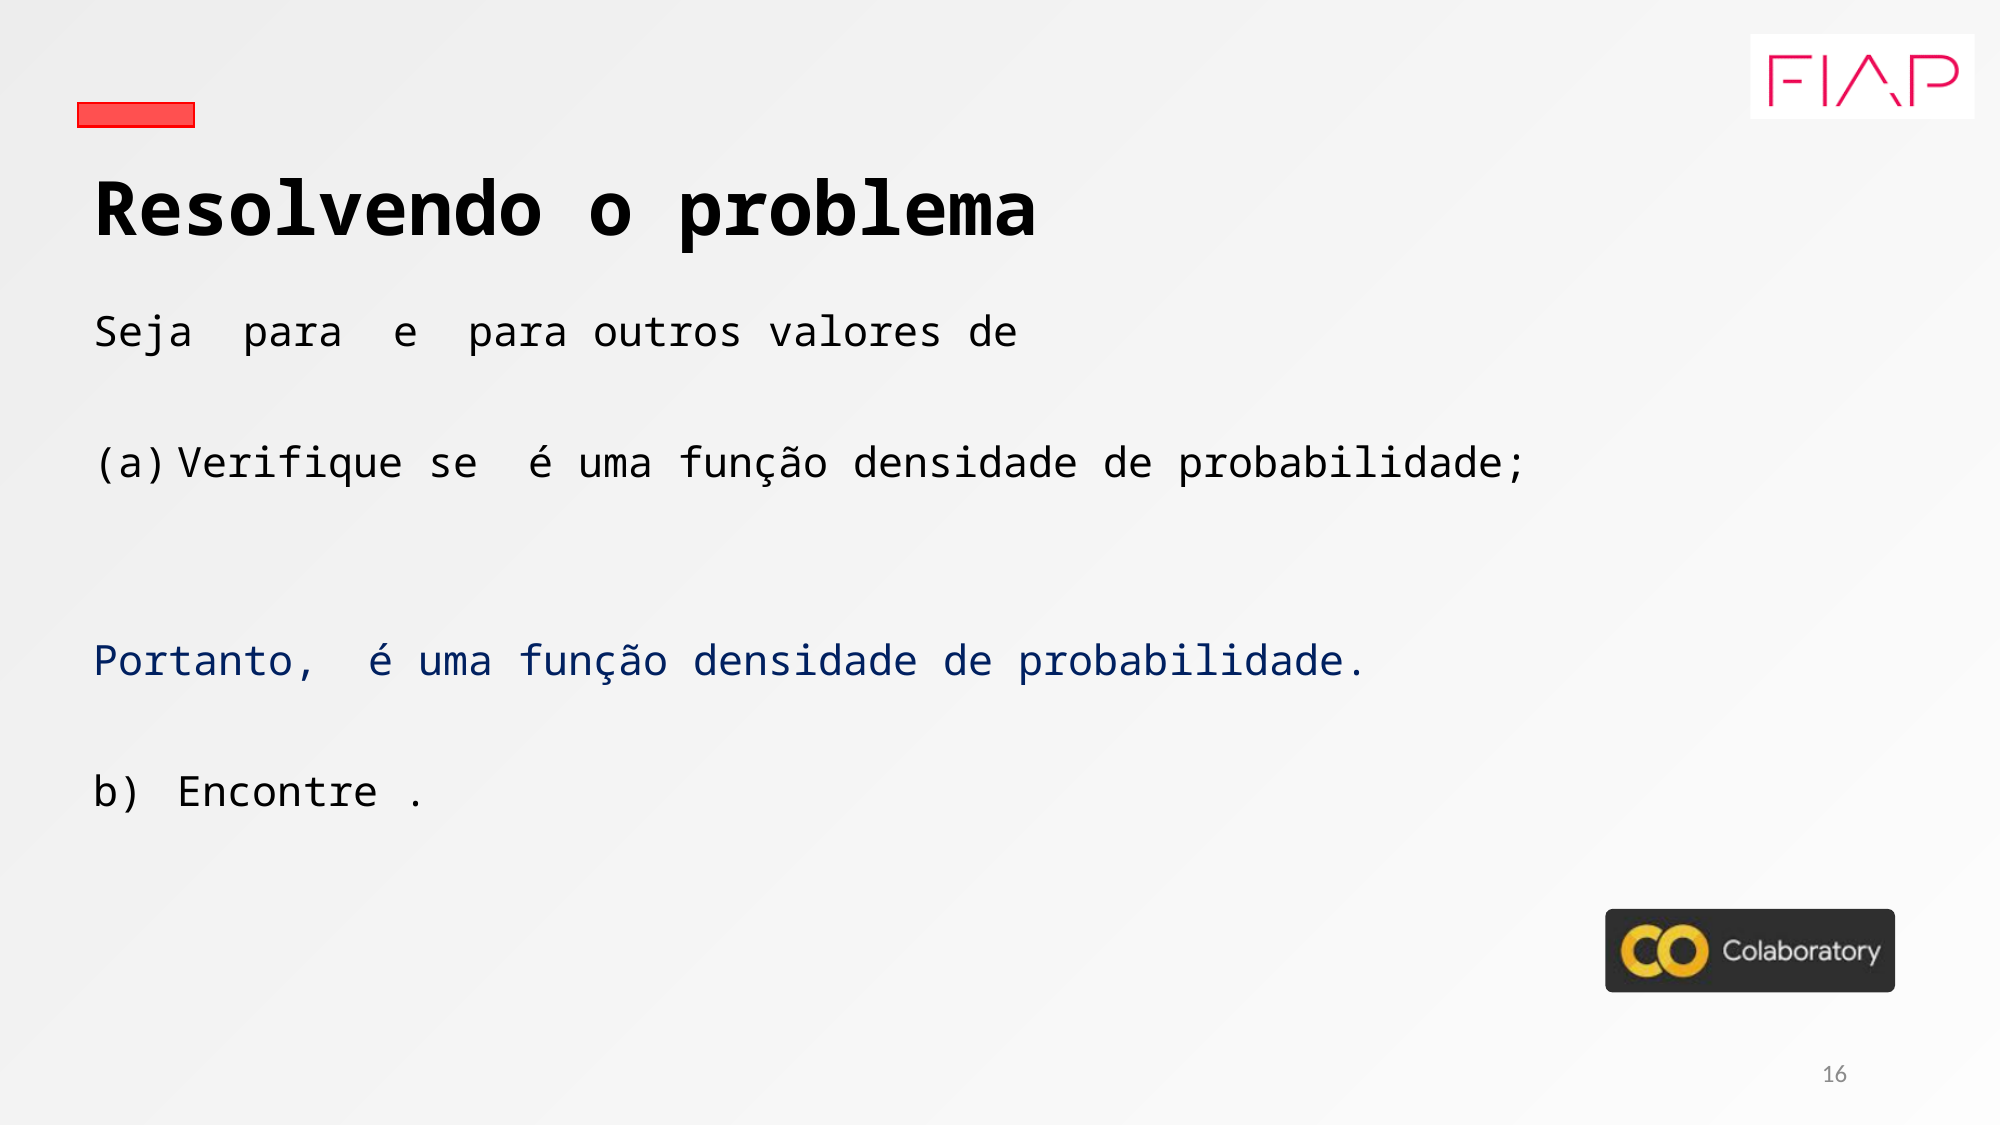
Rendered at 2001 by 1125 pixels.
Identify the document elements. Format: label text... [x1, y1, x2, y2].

title Resolvendo o problema [78, 102, 1804, 321]
text_box [77, 102, 195, 128]
slide_number 16 [1412, 1042, 1863, 1103]
picture [1605, 908, 1896, 993]
picture [1750, 33, 1975, 119]
